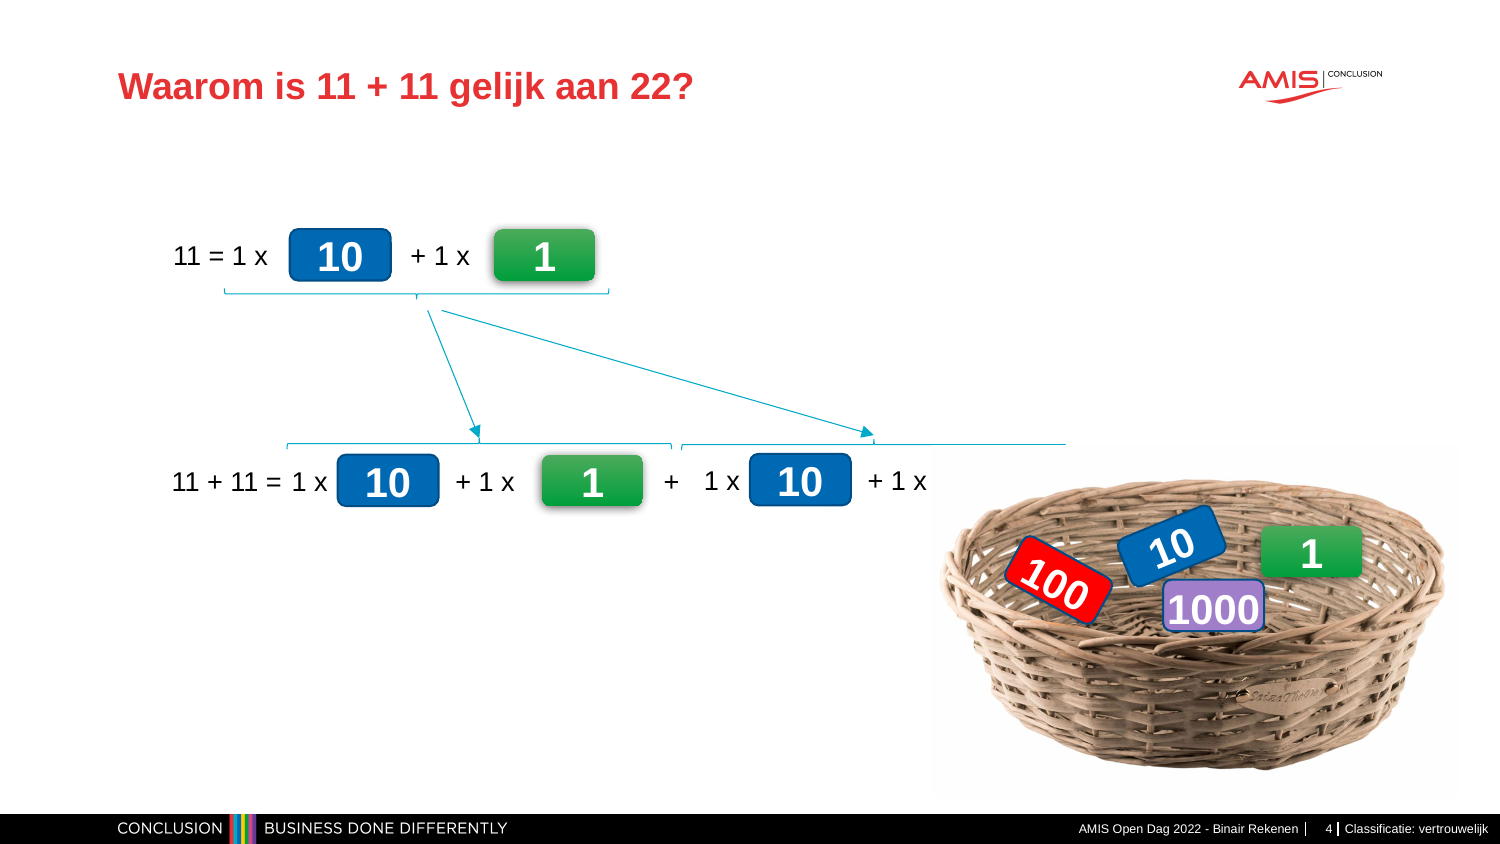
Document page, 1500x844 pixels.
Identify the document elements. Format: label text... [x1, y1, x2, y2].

picture [931, 445, 1460, 798]
text_box 10 [748, 452, 852, 507]
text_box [427, 310, 480, 439]
text_box 11 = 1 x + 1 x [173, 238, 288, 271]
text_box 11 + 11 = [171, 463, 282, 497]
text_box 10 [288, 228, 392, 282]
text_box 1 [494, 229, 596, 281]
text_box 1 x + 1 x [703, 463, 748, 496]
footer AMIS Open Dag 2022 - Binair Rekenen [814, 820, 1299, 839]
text_box 1 x + 1 x [291, 463, 336, 497]
text_box 1 x + 1 x [852, 463, 931, 496]
text_box [681, 439, 1067, 451]
text_box 11 = 1 x + 1 x [392, 238, 478, 271]
text_box 1 x + 1 x [440, 463, 523, 497]
title Waarom is 11 + 11 gelijk aan 22? [118, 47, 1205, 130]
text_box + [663, 463, 680, 497]
text_box [286, 439, 673, 450]
text_box 10 [336, 453, 440, 508]
picture [1205, 59, 1388, 106]
slide_number 4 [1309, 820, 1333, 839]
text_box 1 [542, 454, 644, 507]
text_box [1147, 579, 1280, 634]
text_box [992, 554, 1124, 609]
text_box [441, 310, 874, 436]
picture [0, 814, 236, 844]
picture [239, 814, 1500, 844]
text_box [223, 288, 610, 300]
